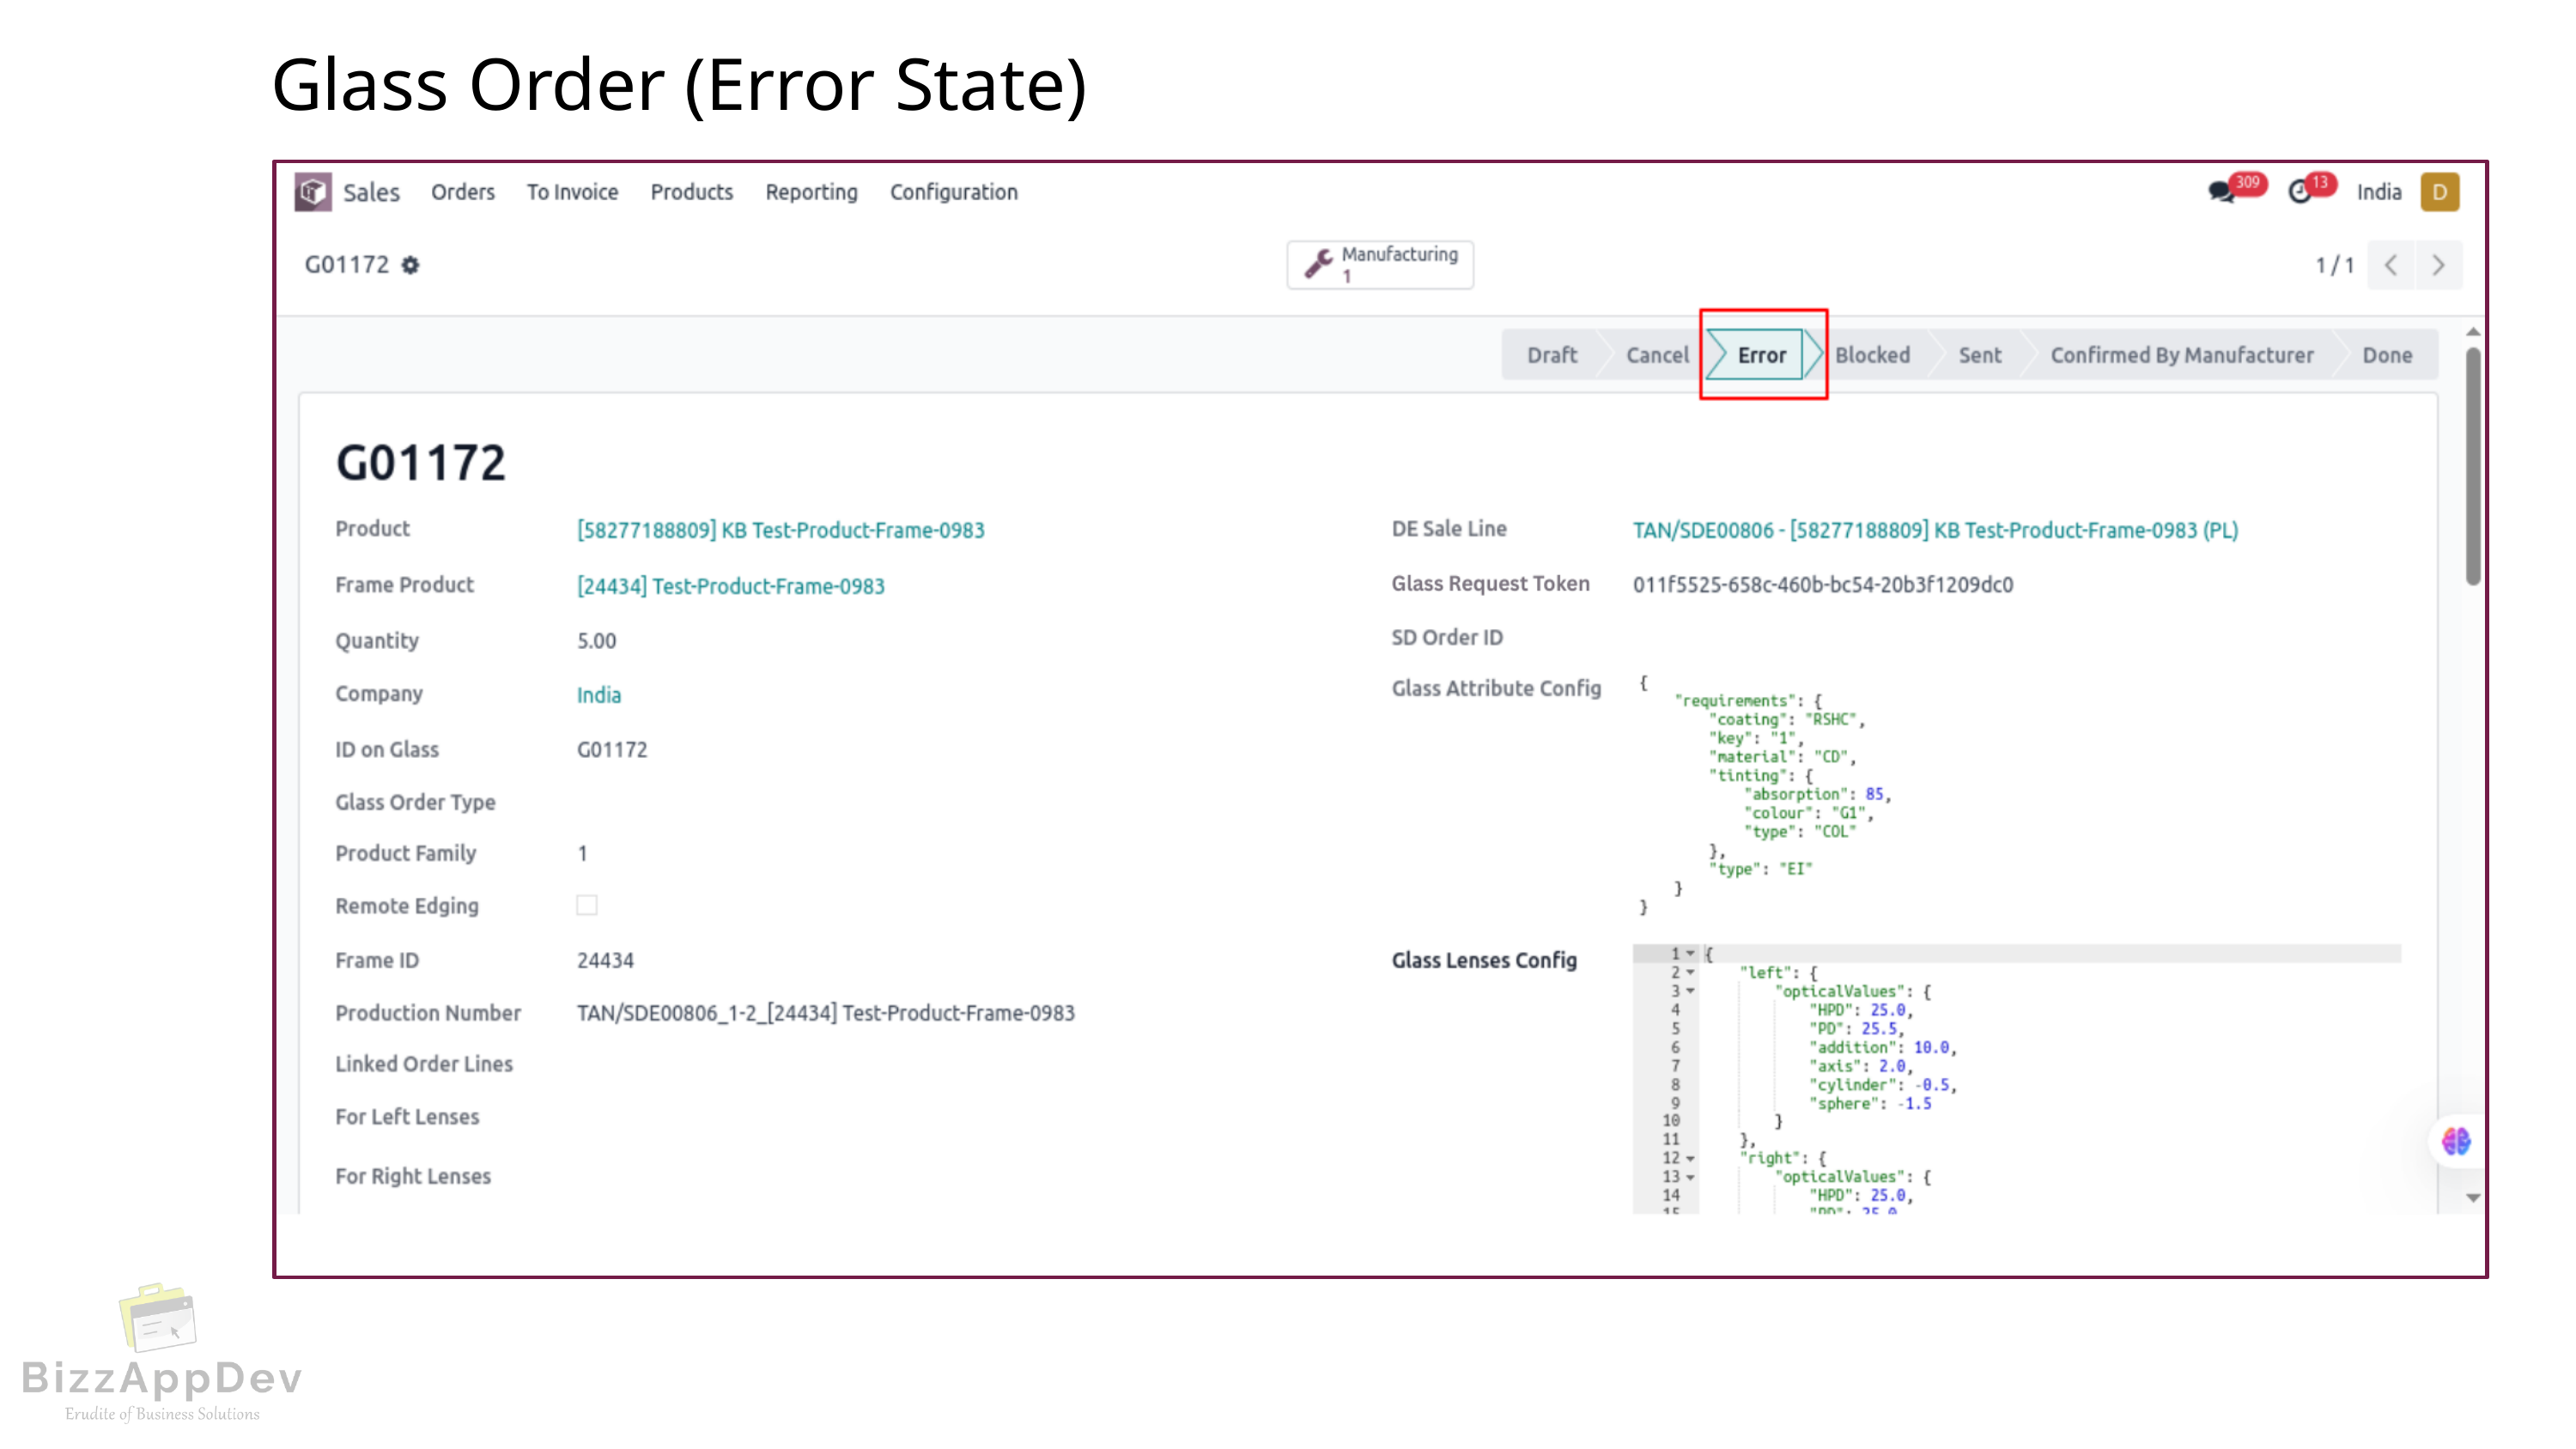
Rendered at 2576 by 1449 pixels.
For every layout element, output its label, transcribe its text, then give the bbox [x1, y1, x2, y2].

picture [21, 163, 2486, 1441]
text_box Glass Order (Error State) [258, 25, 1642, 164]
